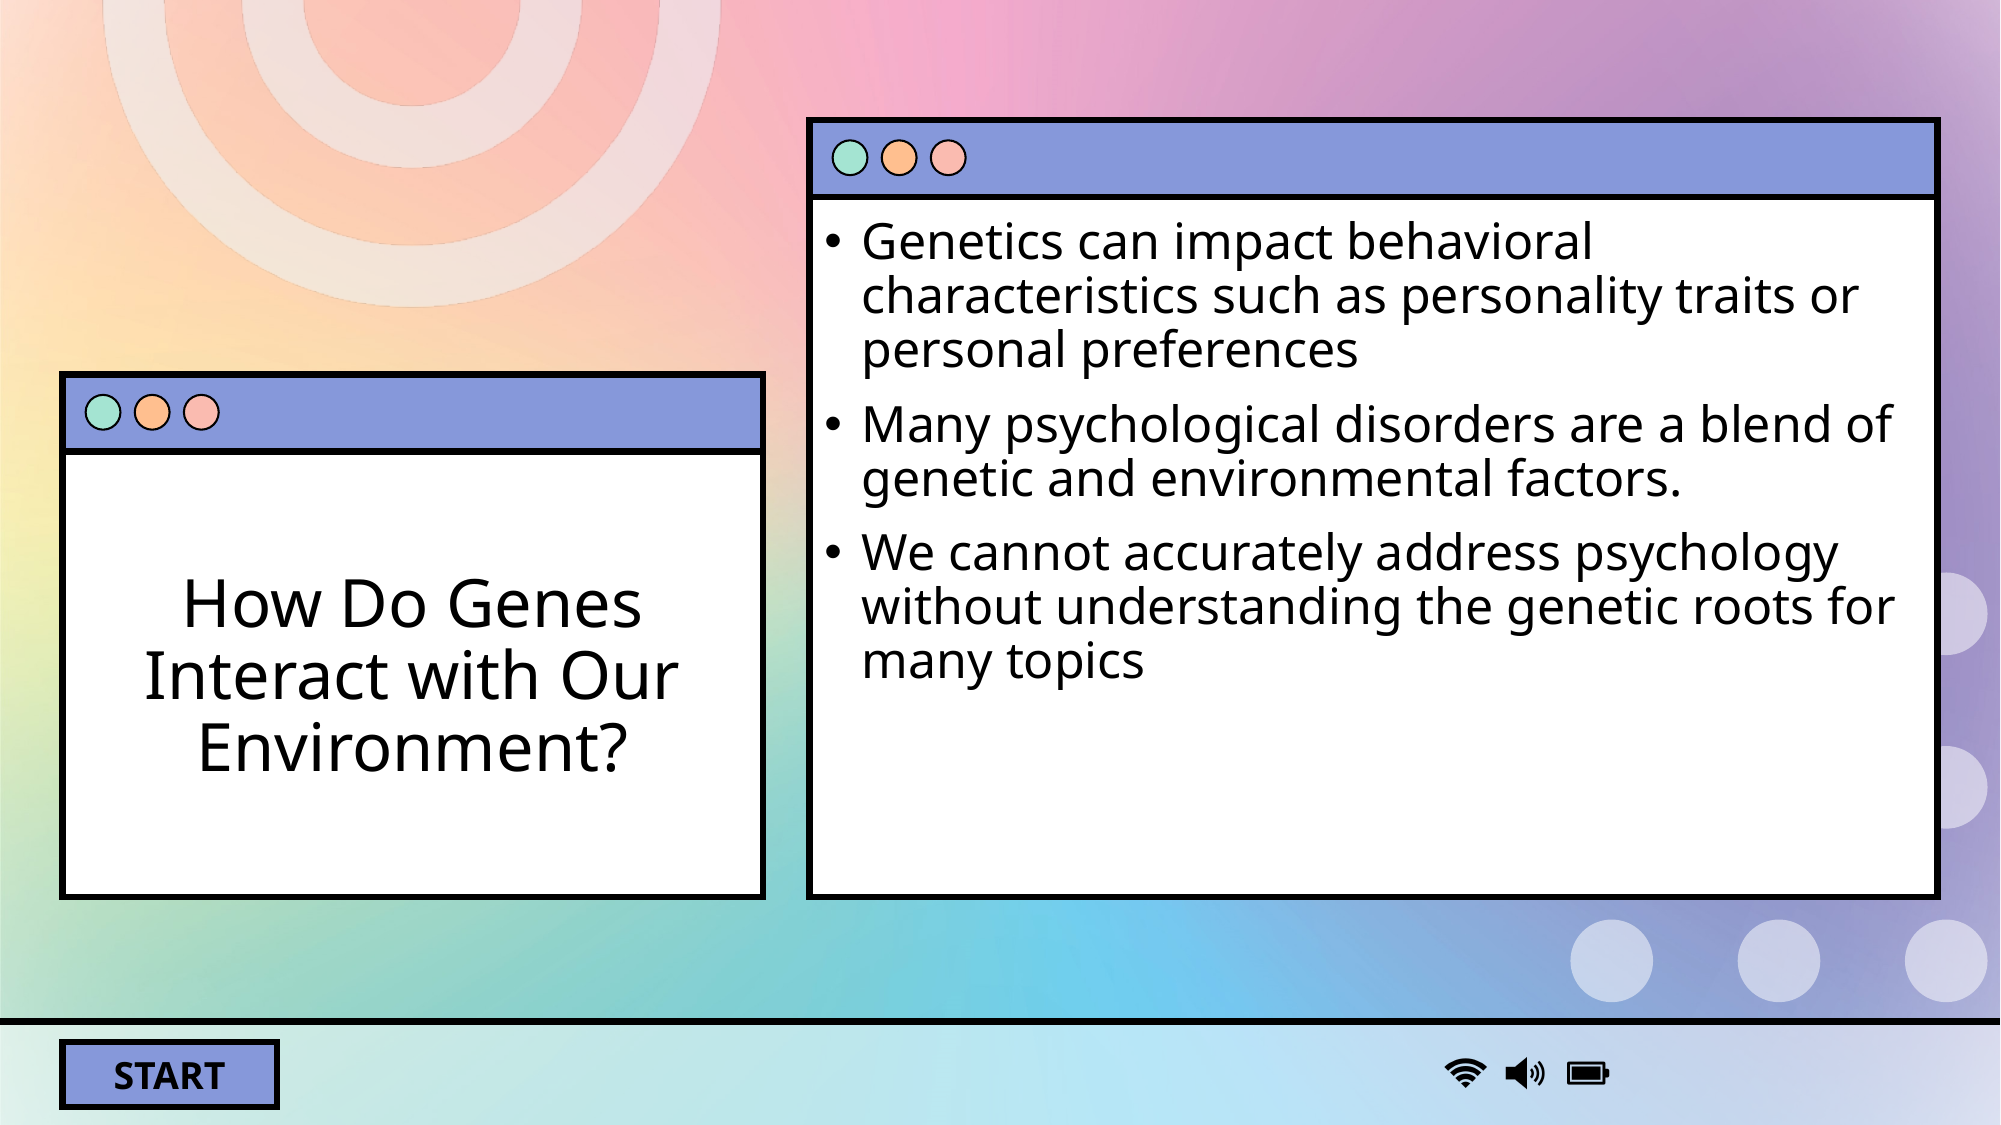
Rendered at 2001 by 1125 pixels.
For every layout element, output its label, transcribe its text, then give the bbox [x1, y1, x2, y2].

picture [1565, 1050, 1611, 1096]
picture [1442, 1050, 1488, 1096]
title How Do Genes Interact with Our Environment? [62, 504, 763, 851]
picture [0, 0, 2001, 1125]
list Genetics can impact behavioral characteristics such as personality traits or personal preferences Many psychological disorders are a blend of genetic and environmental factors. We cannot accurately address psychology without understanding the genetic roots for many topics [809, 208, 1938, 898]
picture [1504, 1050, 1550, 1096]
